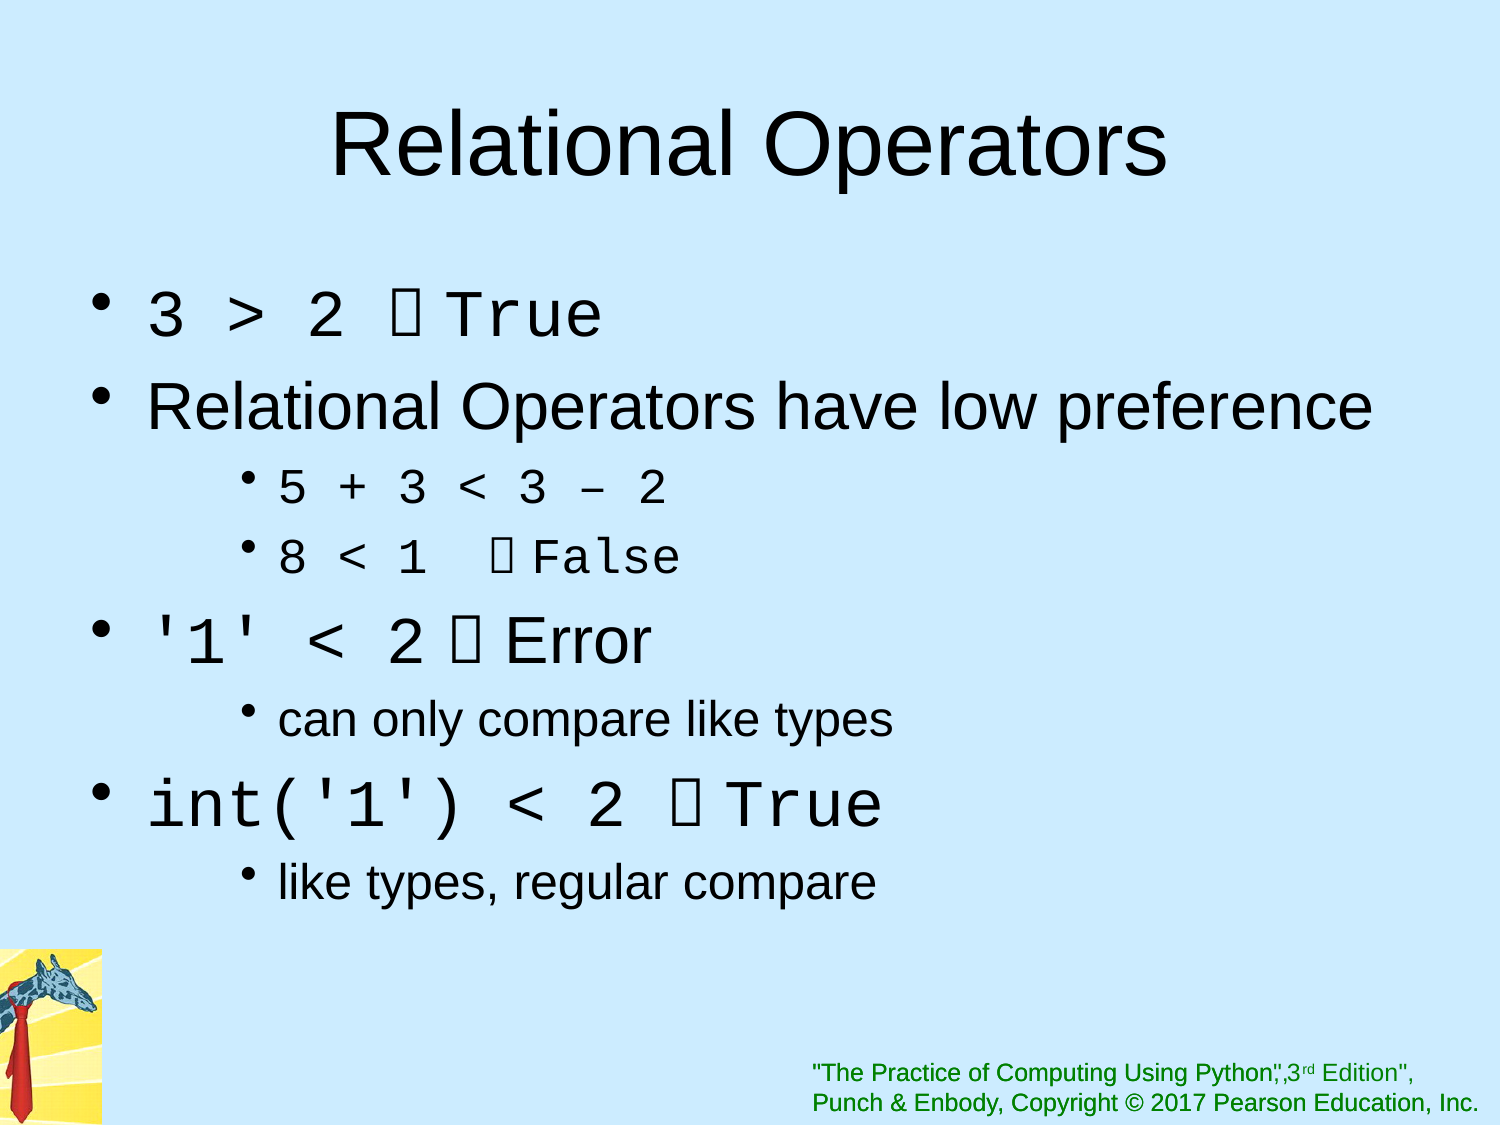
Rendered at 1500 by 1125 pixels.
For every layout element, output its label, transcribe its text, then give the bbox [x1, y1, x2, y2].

picture [0, 949, 102, 1125]
list 3 > 2  True Relational Operators have low preference 5 + 3 < 3 – 2 8 < 1  False '1' < 2  Error can only compare like types int('1') < 2  True like types, regular compare [75, 262, 1425, 1005]
title Relational Operators [75, 45, 1425, 233]
